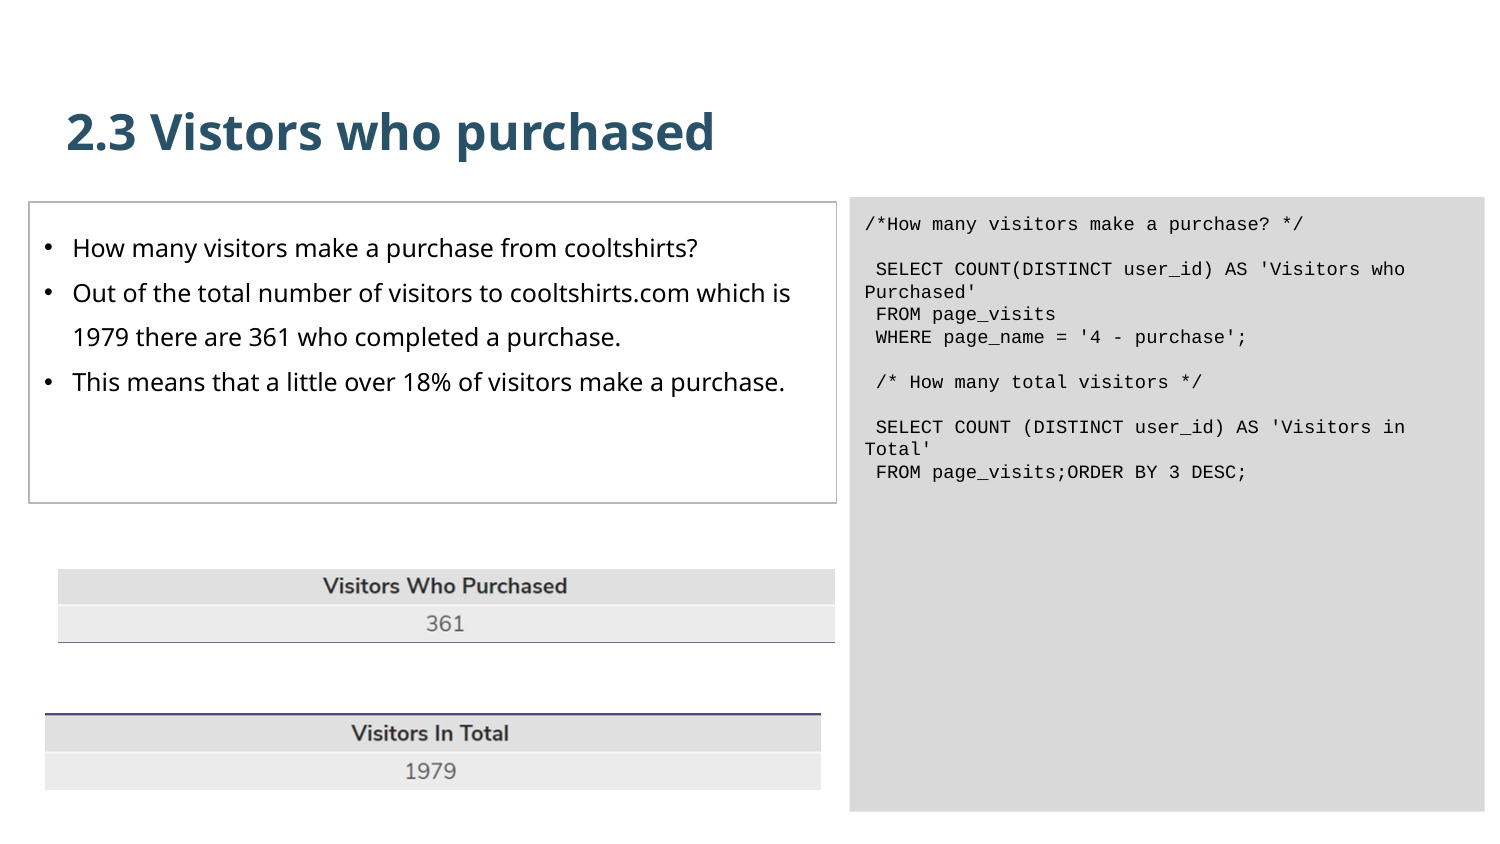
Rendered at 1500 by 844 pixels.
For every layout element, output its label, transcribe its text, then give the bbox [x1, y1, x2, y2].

text_box 2.3 Vistors who purchased [51, 37, 1449, 175]
picture [44, 713, 821, 790]
text_box How many visitors make a purchase from cooltshirts? Out of the total number of visitors to cooltshirts.com which is 1979 there are 361 who completed a purchase. This means that a little over 18% of visitors make a purchase. [29, 202, 837, 503]
text_box /*How many visitors make a purchase? */ SELECT COUNT(DISTINCT user_id) AS 'Visitors who Purchased' FROM page_visits WHERE page_name = '4 - purchase'; /* How many total visitors */ SELECT COUNT (DISTINCT user_id) AS 'Visitors in Total' FROM page_visits;ORDER BY 3 DESC; [849, 197, 1485, 812]
picture [58, 569, 836, 644]
